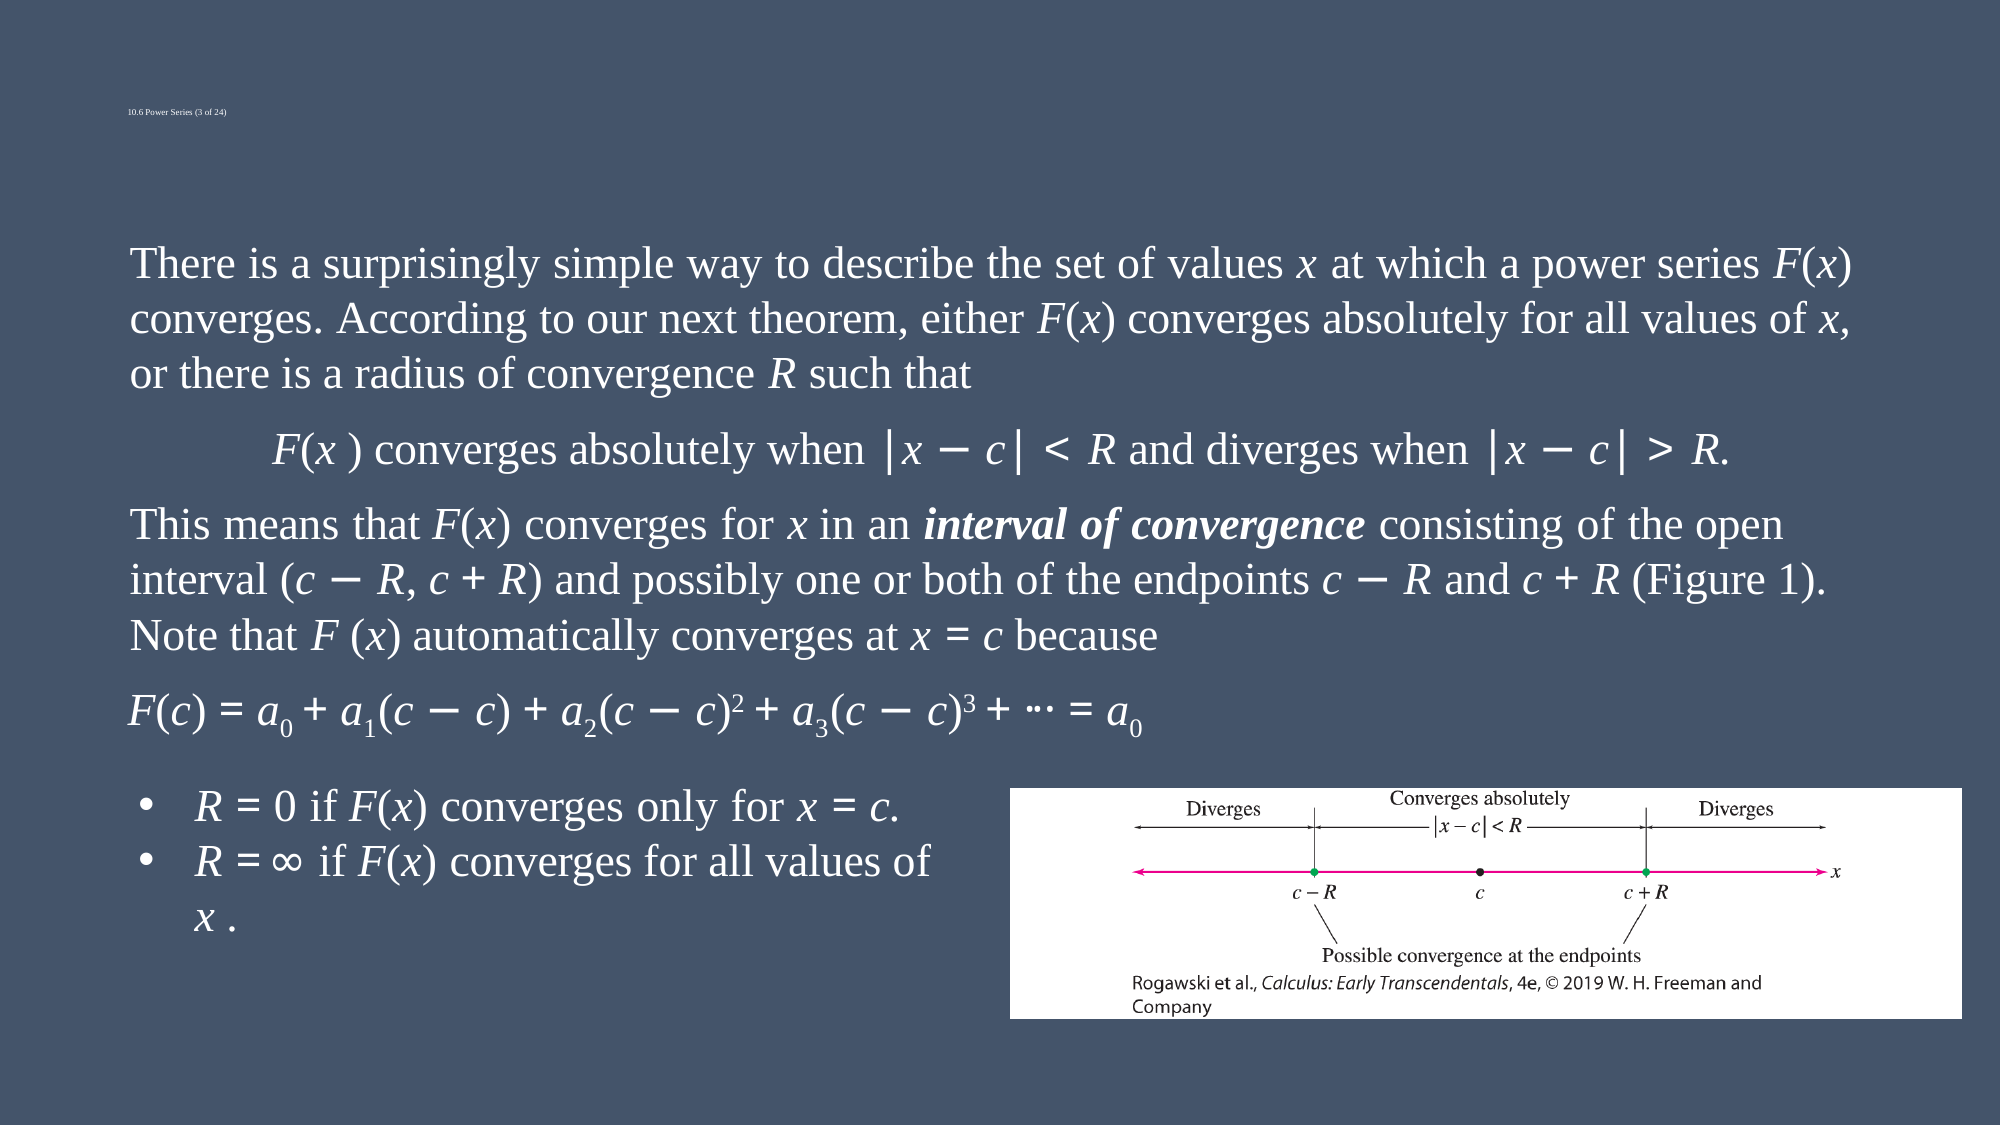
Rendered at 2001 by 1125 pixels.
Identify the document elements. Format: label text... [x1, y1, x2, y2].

picture [1010, 788, 1962, 1019]
title 10.6 Power Series (3 of 24) [112, 99, 1775, 203]
list There is a surprisingly simple way to describe the set of values x at which a power series F(x) converges. According to our next theorem, either F(x) converges absolutely for all values of x, or there is a radius of convergence R such that F(x ) converges absolutely when |x − c| < R and diverges when |x − c| > R. This means that F(x) converges for x in an interval of convergence consisting of the open interval (c − R, c + R) and possibly one or both of the endpoints c − R and c + R (Figure 1). Note that F (x) automatically converges at x = c because F(c) = a0 + a1(c − c) + a2(c − c)2 + a3(c − c)3 + ··· = a0 [112, 224, 1886, 767]
text_box R = 0 if F(x) converges only for x = c. R =∞ if F(x) converges for all values of x . [123, 768, 978, 994]
